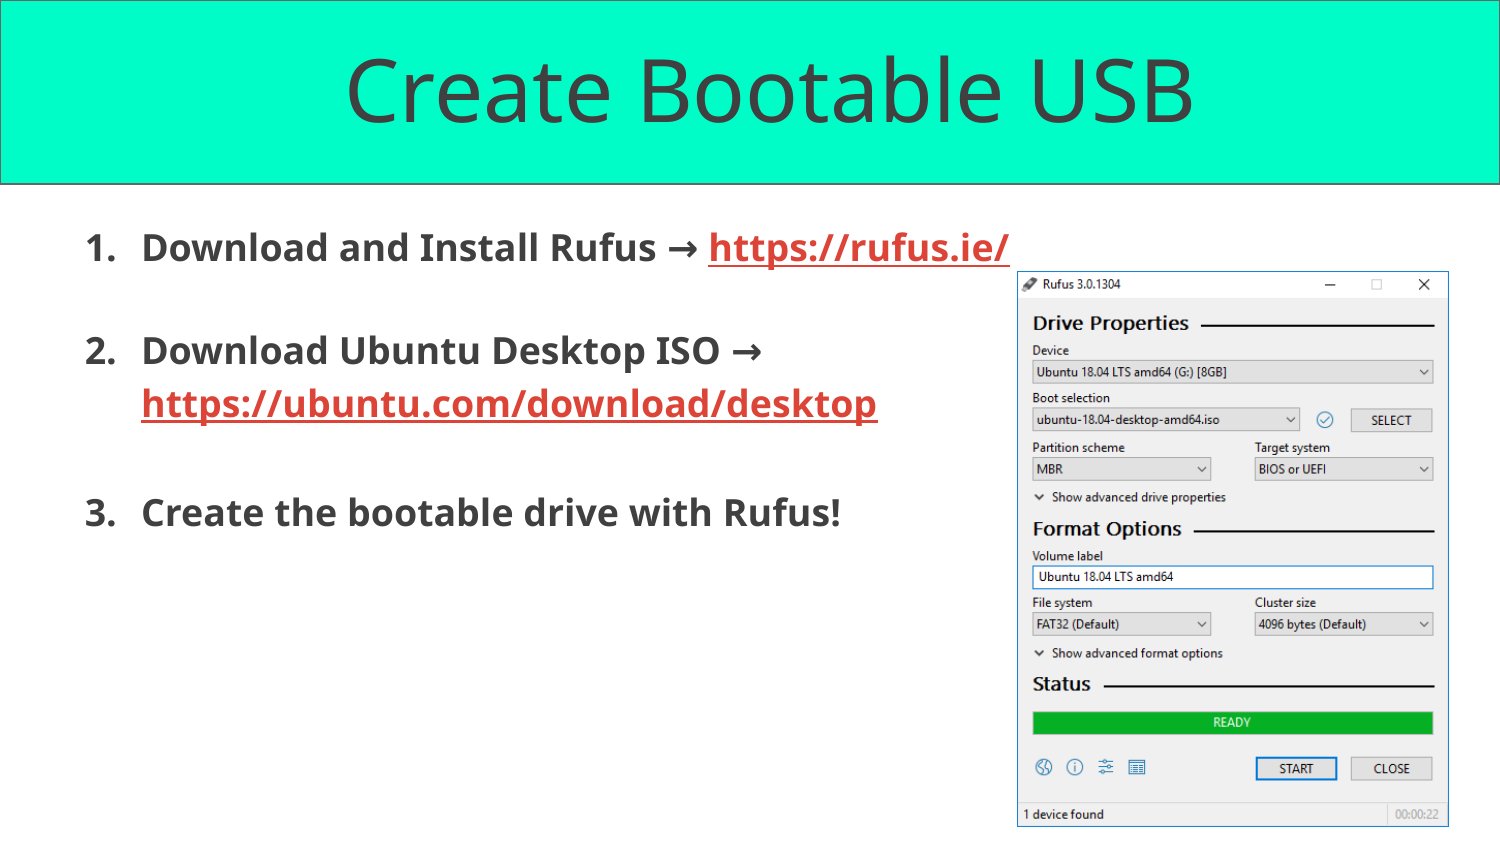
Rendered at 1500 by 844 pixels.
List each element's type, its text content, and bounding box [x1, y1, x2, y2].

title Create Bootable USB [71, 20, 1470, 152]
picture [1017, 271, 1450, 827]
text_box [0, 0, 1500, 184]
list Download and Install Rufus → https://rufus.ie/ Download Ubuntu Desktop ISO → https://ubuntu.com/download/desktop Create the bootable drive with Rufus! [51, 201, 1449, 750]
